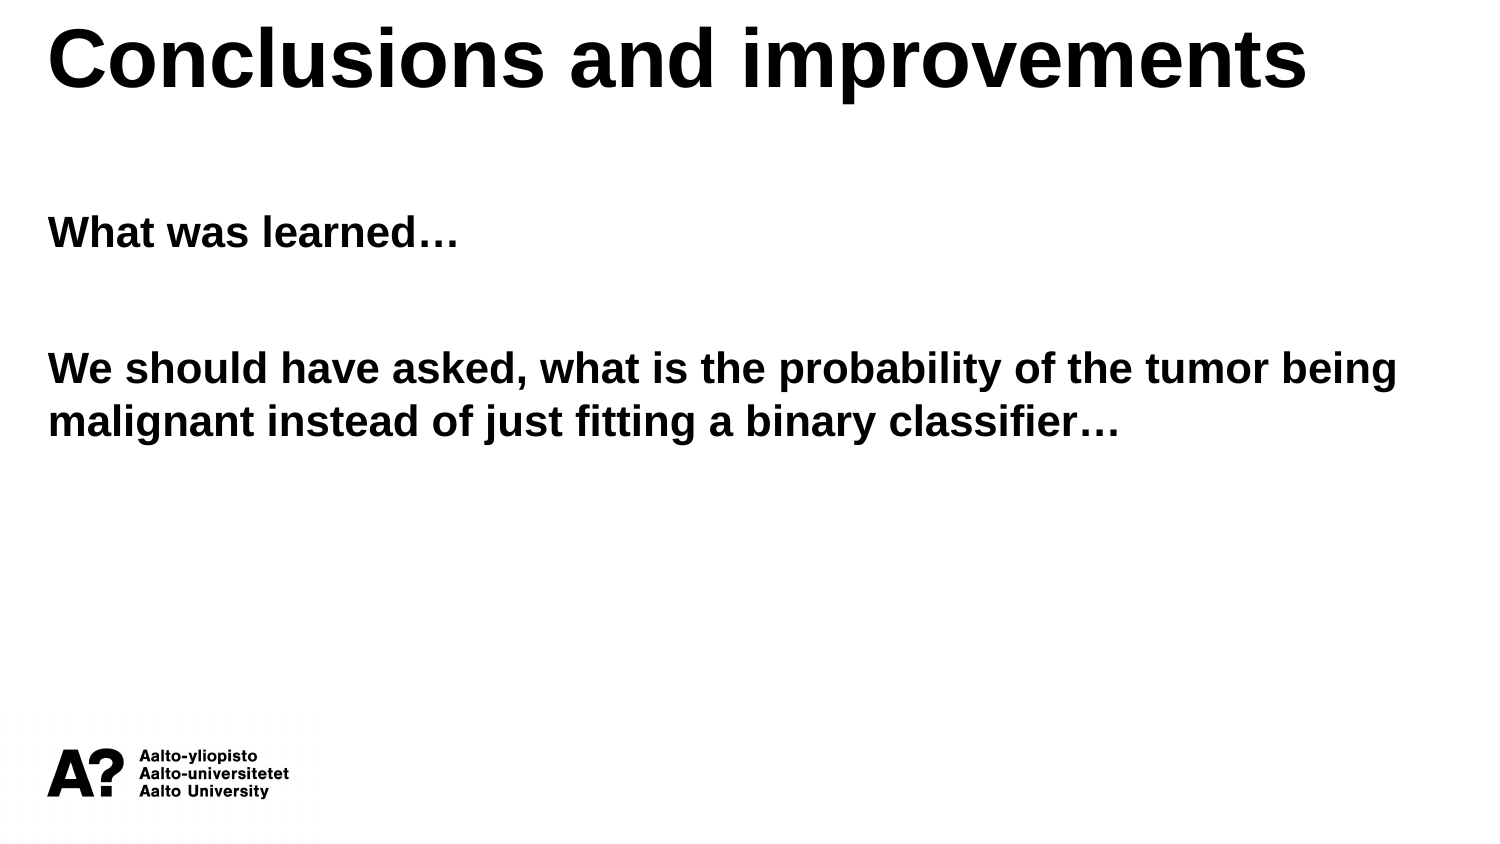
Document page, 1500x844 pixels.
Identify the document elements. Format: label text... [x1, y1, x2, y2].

list What was learned… We should have asked, what is the probability of the tumor being malignant instead of just fitting a binary classifier… [47, 203, 1442, 704]
picture [0, 702, 337, 844]
list Conclusions and improvements [47, 4, 1442, 169]
